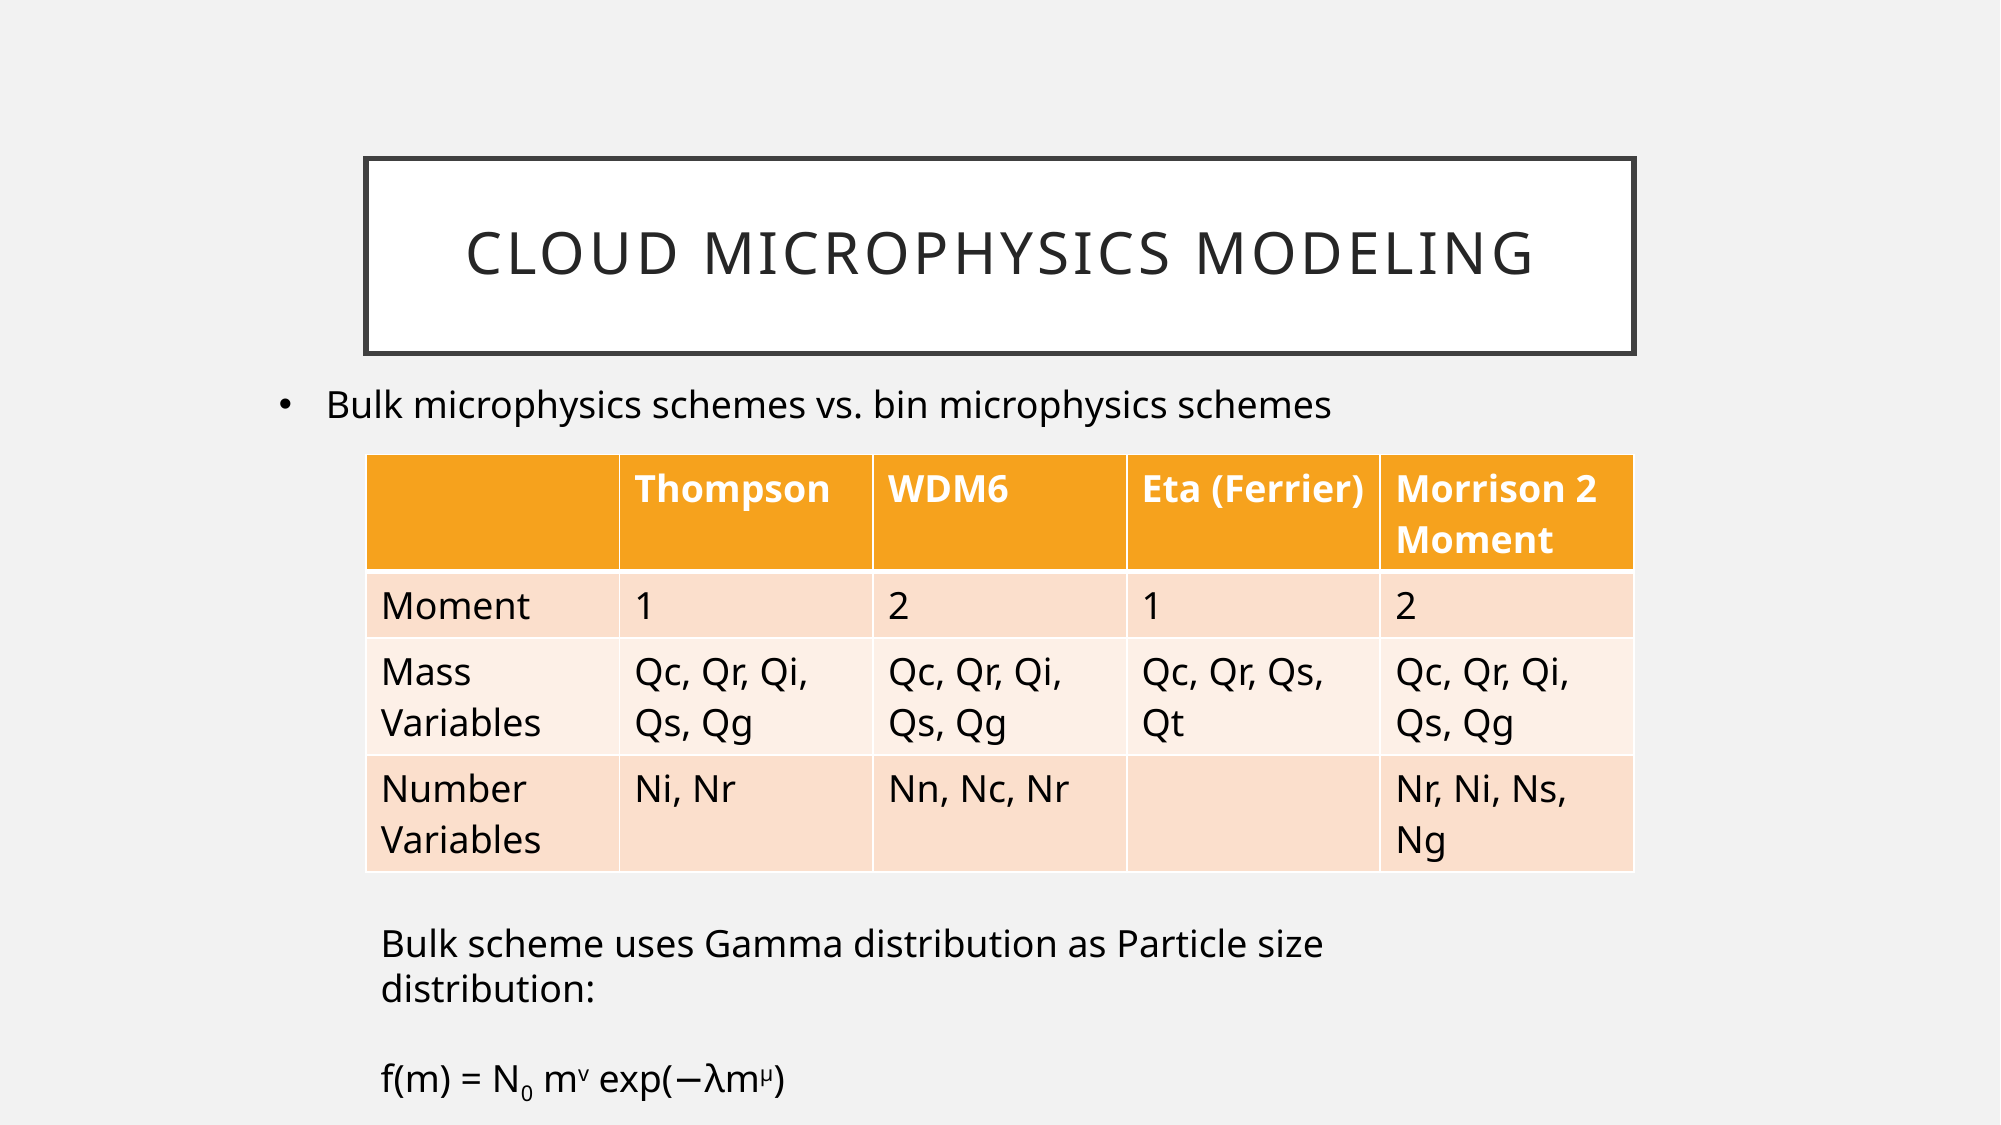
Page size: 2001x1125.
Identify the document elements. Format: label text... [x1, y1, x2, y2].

table_header Eta (Ferrier) [1128, 455, 1379, 569]
table_header WDM6 [874, 455, 1126, 569]
table_cell Mass Variables [367, 639, 619, 754]
table_header Morrison 2 Moment [1381, 455, 1633, 569]
text_box Bulk microphysics schemes vs. bin microphysics schemes [264, 373, 1348, 434]
table_cell Ni, Nr [620, 756, 872, 871]
table_cell Nn, Nc, Nr [874, 756, 1126, 871]
table_cell Qc, Qr, Qi, Qs, Qg [620, 639, 872, 754]
table_cell 1 [1128, 574, 1379, 637]
table_cell 2 [874, 574, 1126, 637]
table_cell Nr, Ni, Ns, Ng [1381, 756, 1633, 871]
table_cell 2 [1381, 574, 1633, 637]
table_cell Qc, Qr, Qi, Qs, Qg [874, 639, 1126, 754]
table_cell 1 [620, 574, 872, 637]
title Cloud microphysics modeling [363, 156, 1637, 356]
table_cell Qc, Qr, Qi, Qs, Qg [1381, 639, 1633, 754]
table_cell Moment [367, 574, 619, 637]
table_cell Number Variables [367, 756, 619, 871]
table_header Thompson [620, 455, 872, 569]
table_cell [1128, 756, 1379, 871]
table_cell Qc, Qr, Qs, Qt [1128, 639, 1379, 754]
table_header [367, 455, 619, 569]
text_box Bulk scheme uses Gamma distribution as Particle size distribution: f(m) = N0 mv exp(−λmµ) [365, 912, 1519, 1125]
